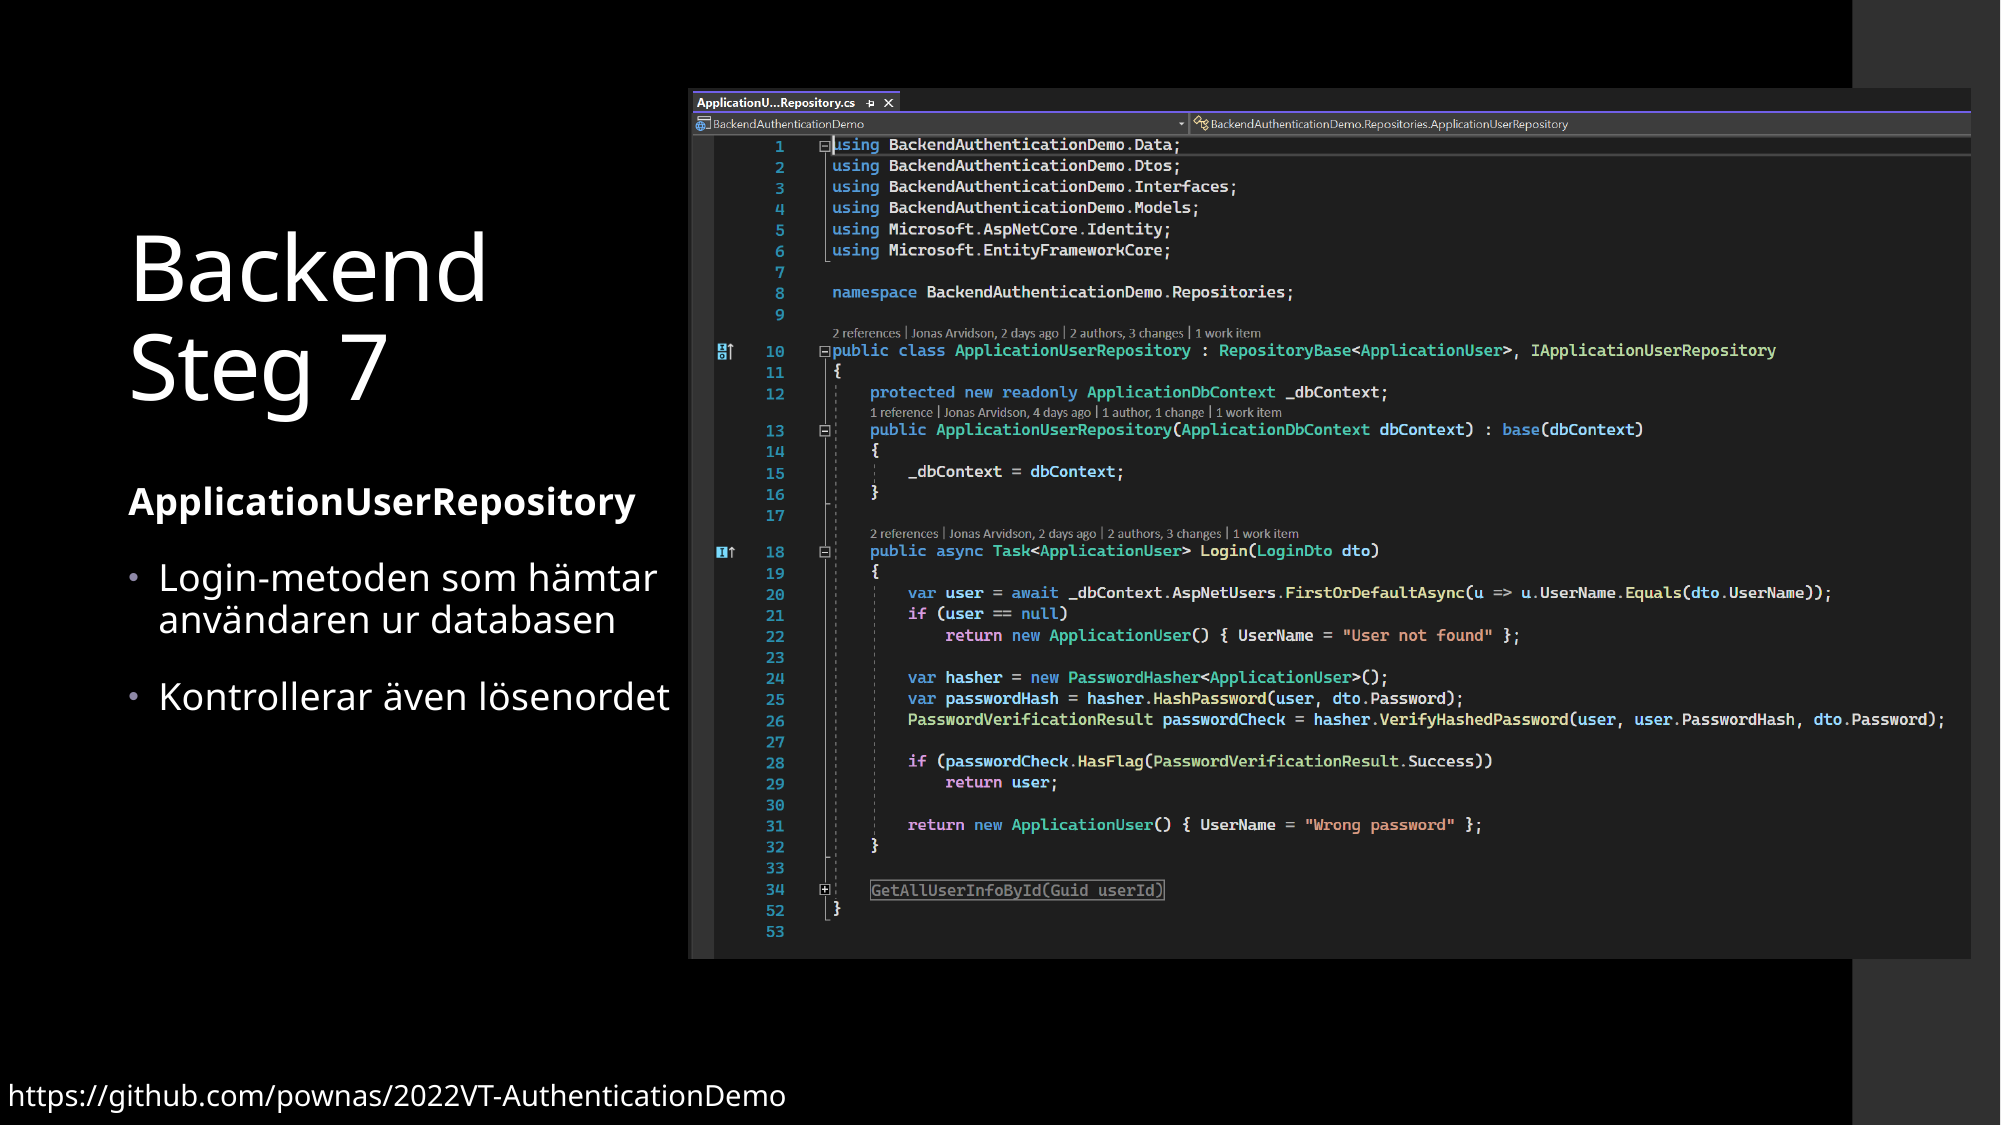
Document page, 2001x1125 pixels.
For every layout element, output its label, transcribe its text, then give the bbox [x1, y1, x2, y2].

title Backend Steg 7 [113, 119, 681, 428]
picture [688, 88, 1971, 959]
list ApplicationUserRepository Login-metoden som hämtar användaren ur databasen Kontrollerar även lösenordet [113, 473, 776, 1011]
text_box https://github.com/pownas/2022VT-AuthenticationDemo [0, 1069, 1008, 1120]
